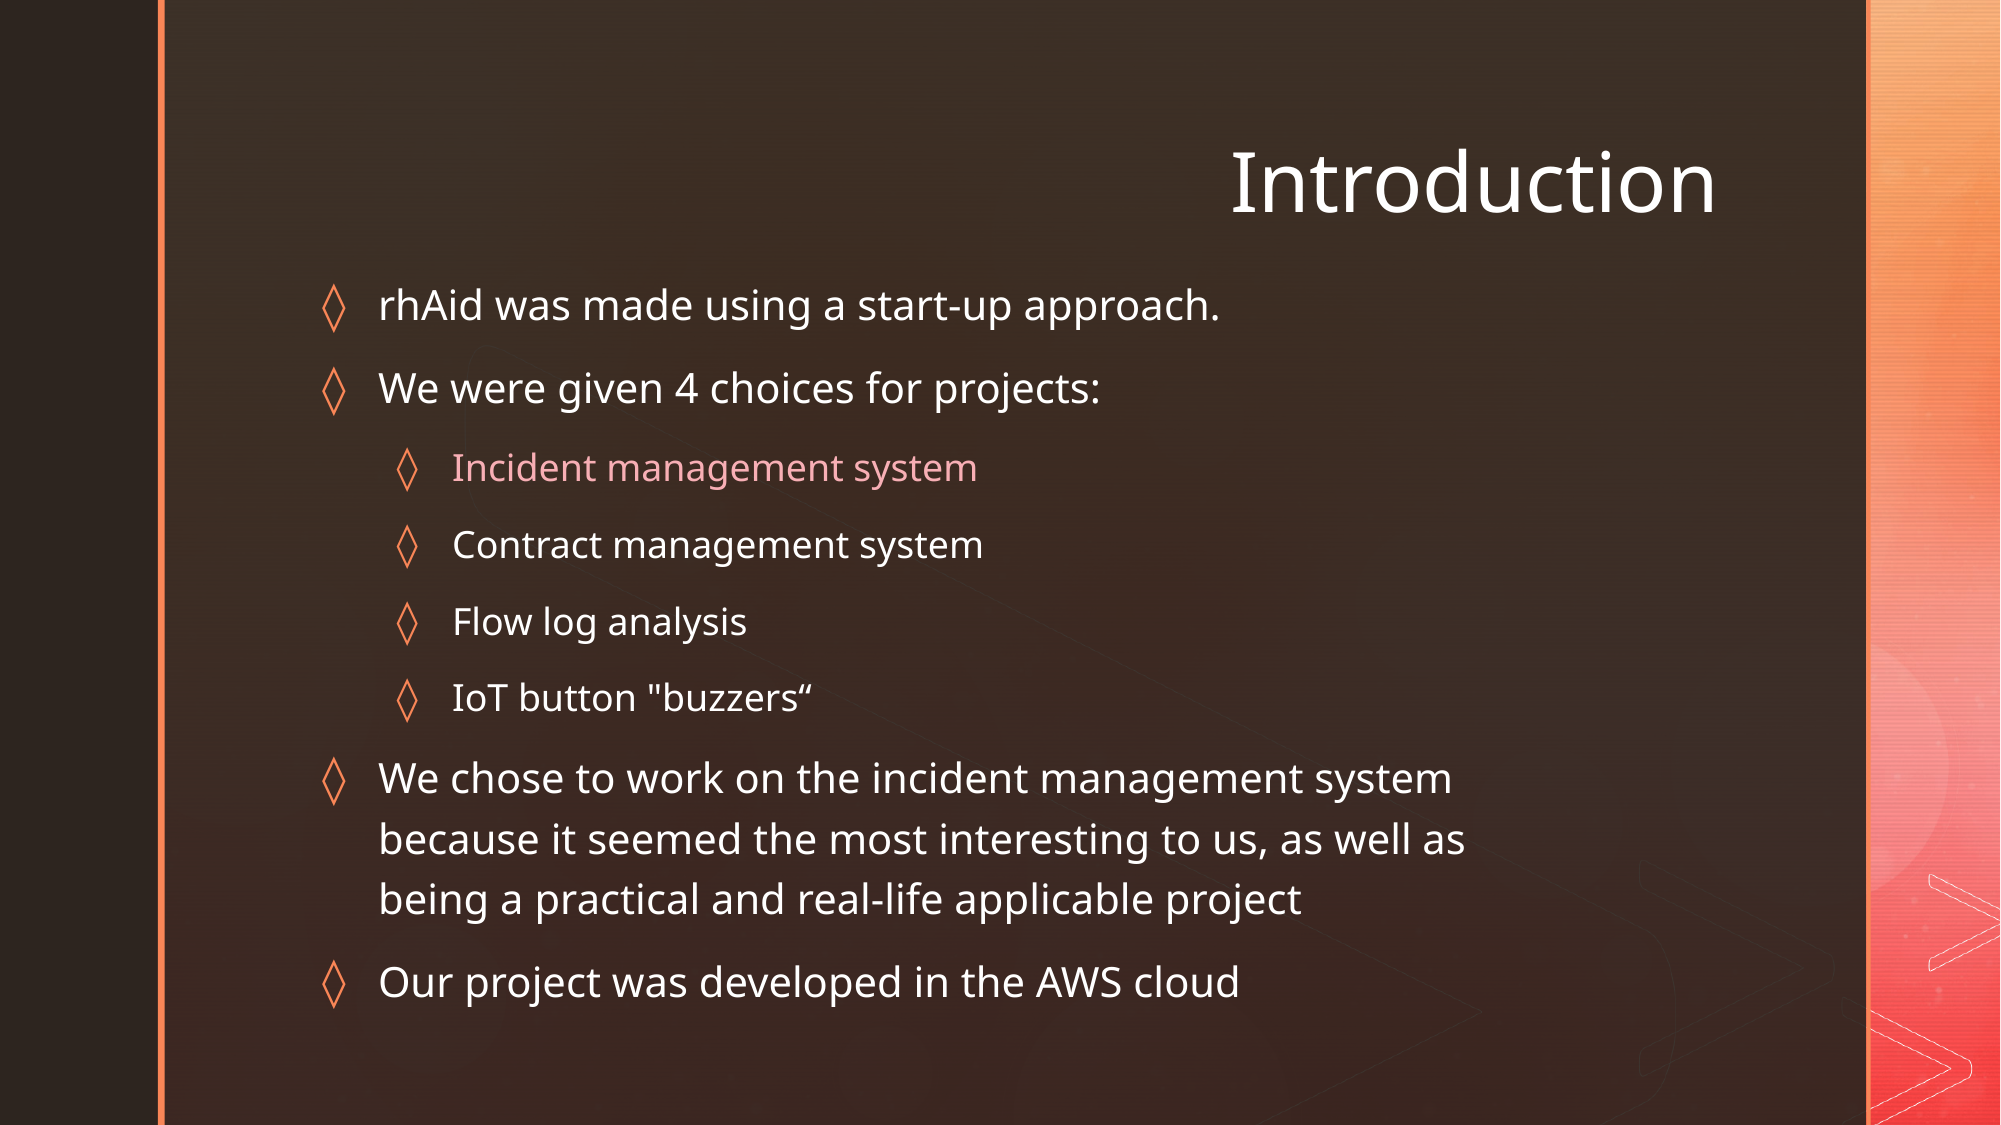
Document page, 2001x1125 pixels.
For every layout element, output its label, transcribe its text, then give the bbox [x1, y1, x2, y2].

title Introduction [428, 132, 1734, 310]
picture [1871, 0, 2001, 1125]
list rhAid was made using a start-up approach. We were given 4 choices for projects: Incident management system Contract management system Flow log analysis IoT button "buzzers“ We chose to work on the incident management system because it seemed the most interesting to us, as well as being a practical and real-life applicable project Our project was developed in the AWS cloud [306, 261, 1586, 1025]
